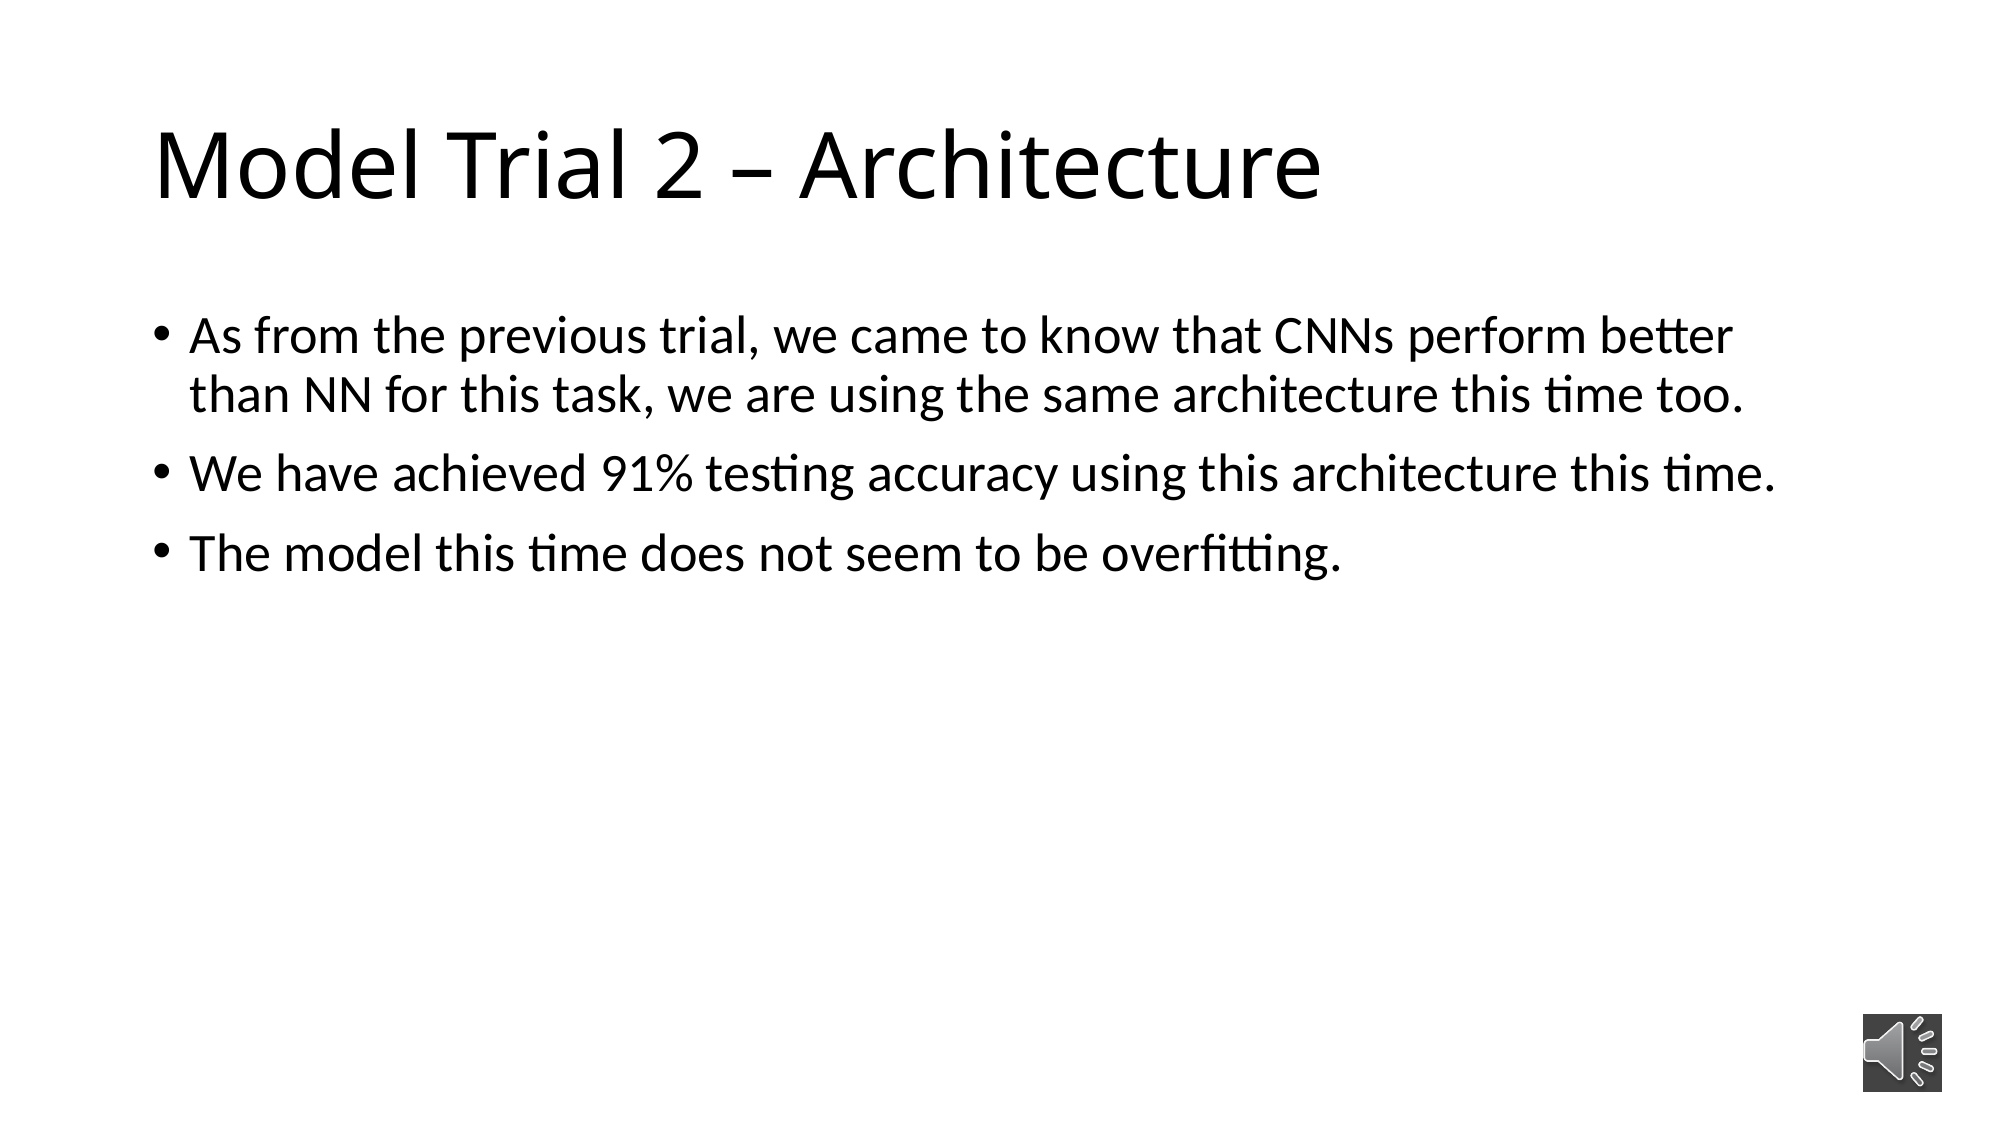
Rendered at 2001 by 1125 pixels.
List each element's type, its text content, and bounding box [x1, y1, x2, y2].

title Model Trial 2 – Architecture [137, 59, 1863, 278]
list As from the previous trial, we came to know that CNNs perform better than NN for this task, we are using the same architecture this time too. We have achieved 91% testing accuracy using this architecture this time. The model this time does not seem to be overfitting. [137, 299, 1863, 1014]
picture [1862, 1013, 1943, 1094]
